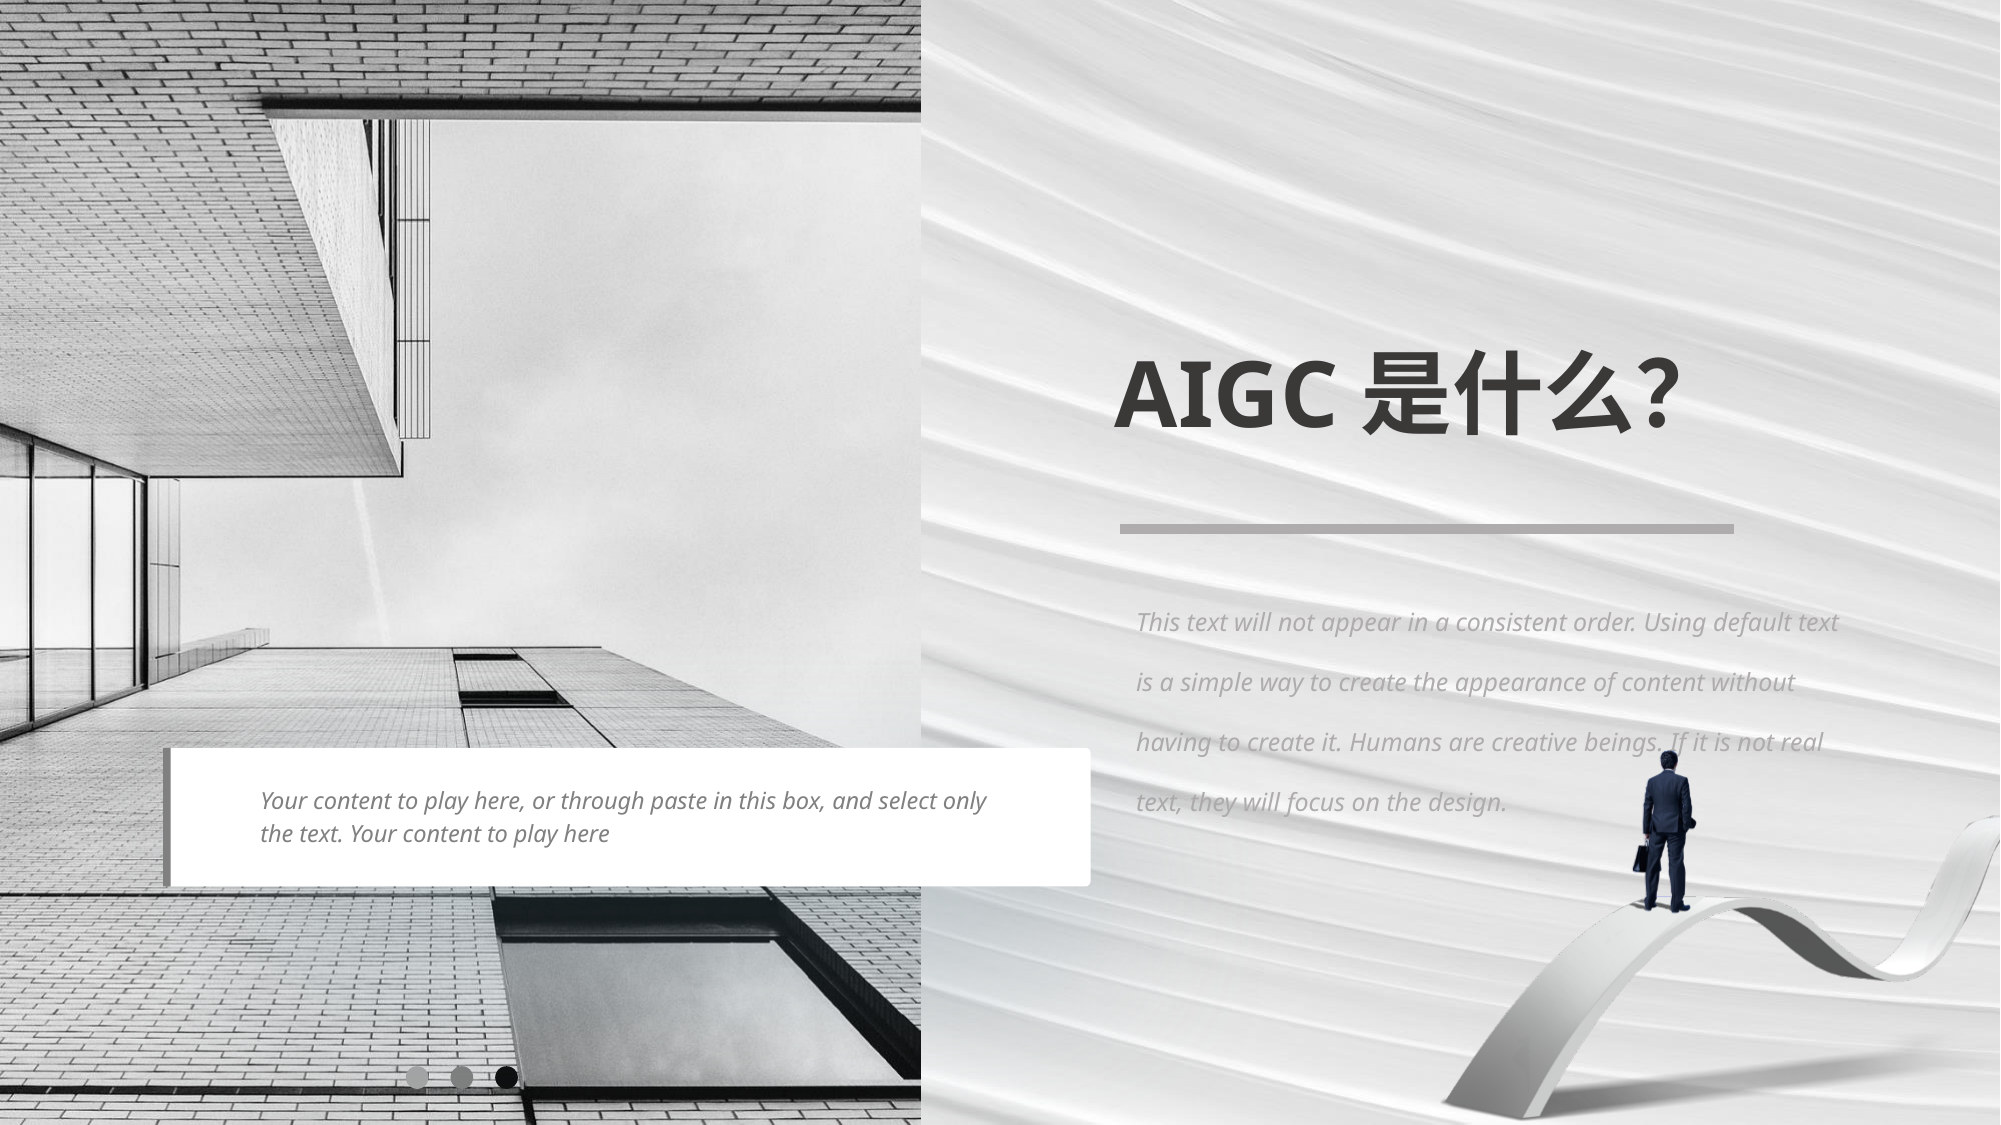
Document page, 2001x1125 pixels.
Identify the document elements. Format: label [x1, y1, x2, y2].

text_box [162, 747, 1091, 887]
text_box [405, 1066, 518, 1089]
picture [0, 0, 2000, 1125]
